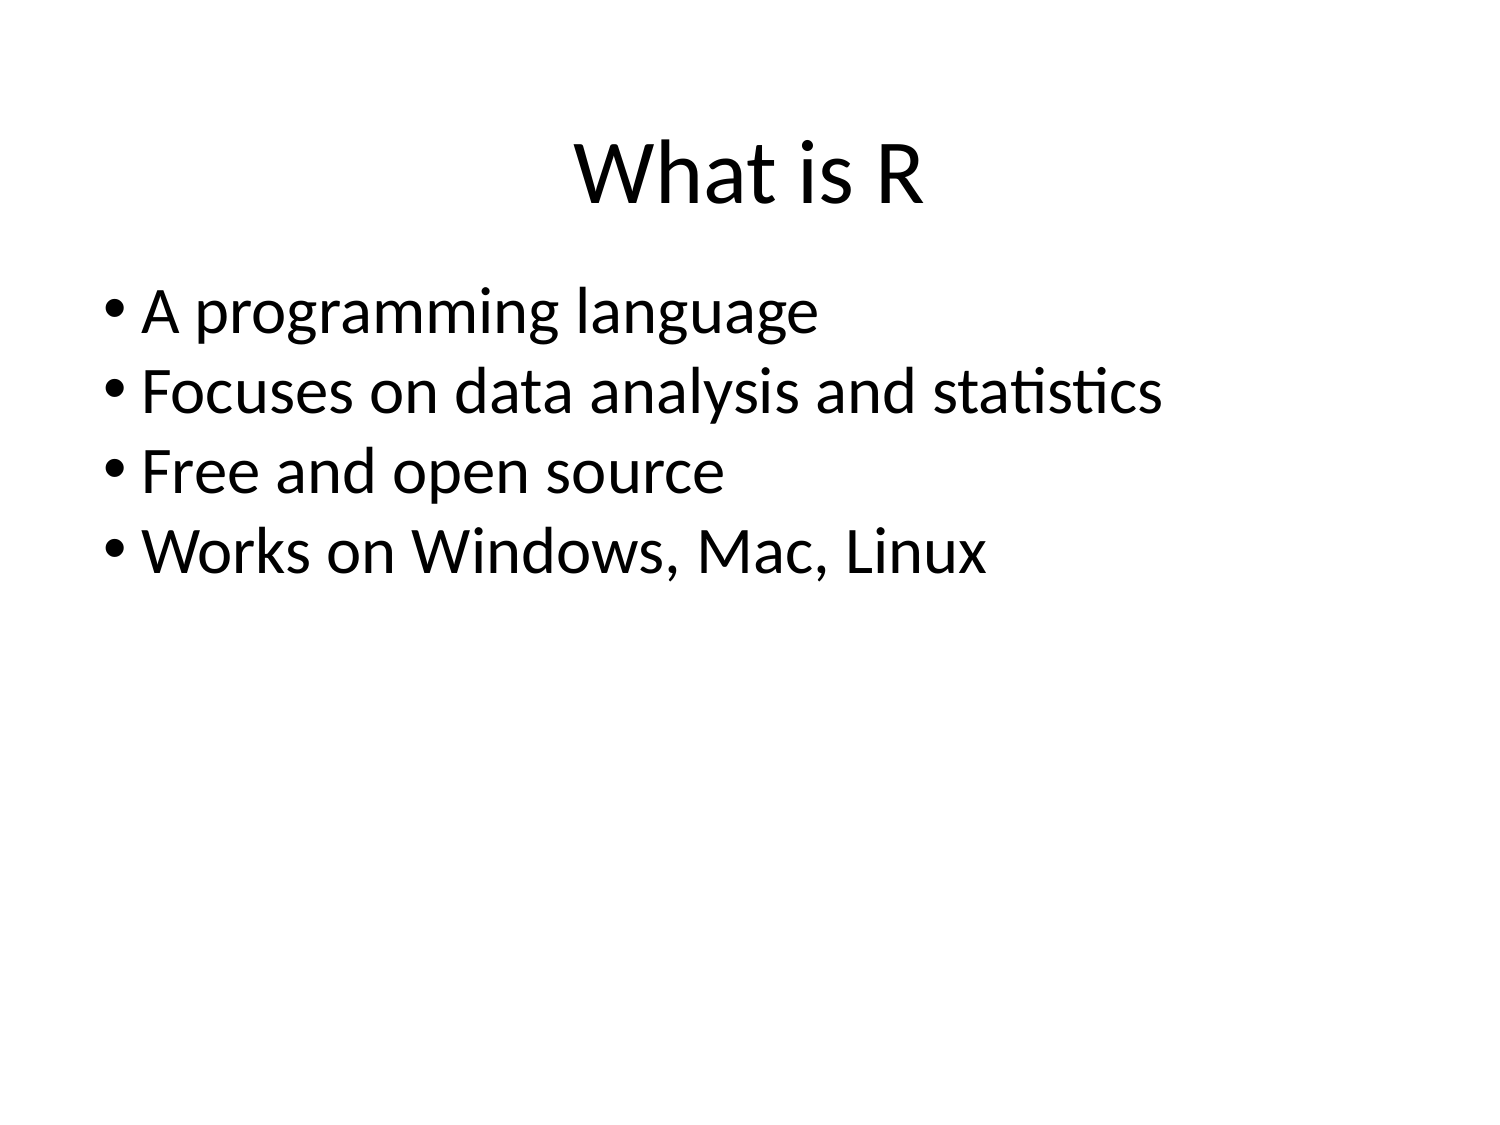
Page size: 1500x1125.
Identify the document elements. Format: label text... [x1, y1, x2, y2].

title What is R [51, 97, 1449, 223]
list A programming language Focuses on data analysis and statistics Free and open source Works on Windows, Mac, Linux [51, 252, 1449, 1000]
